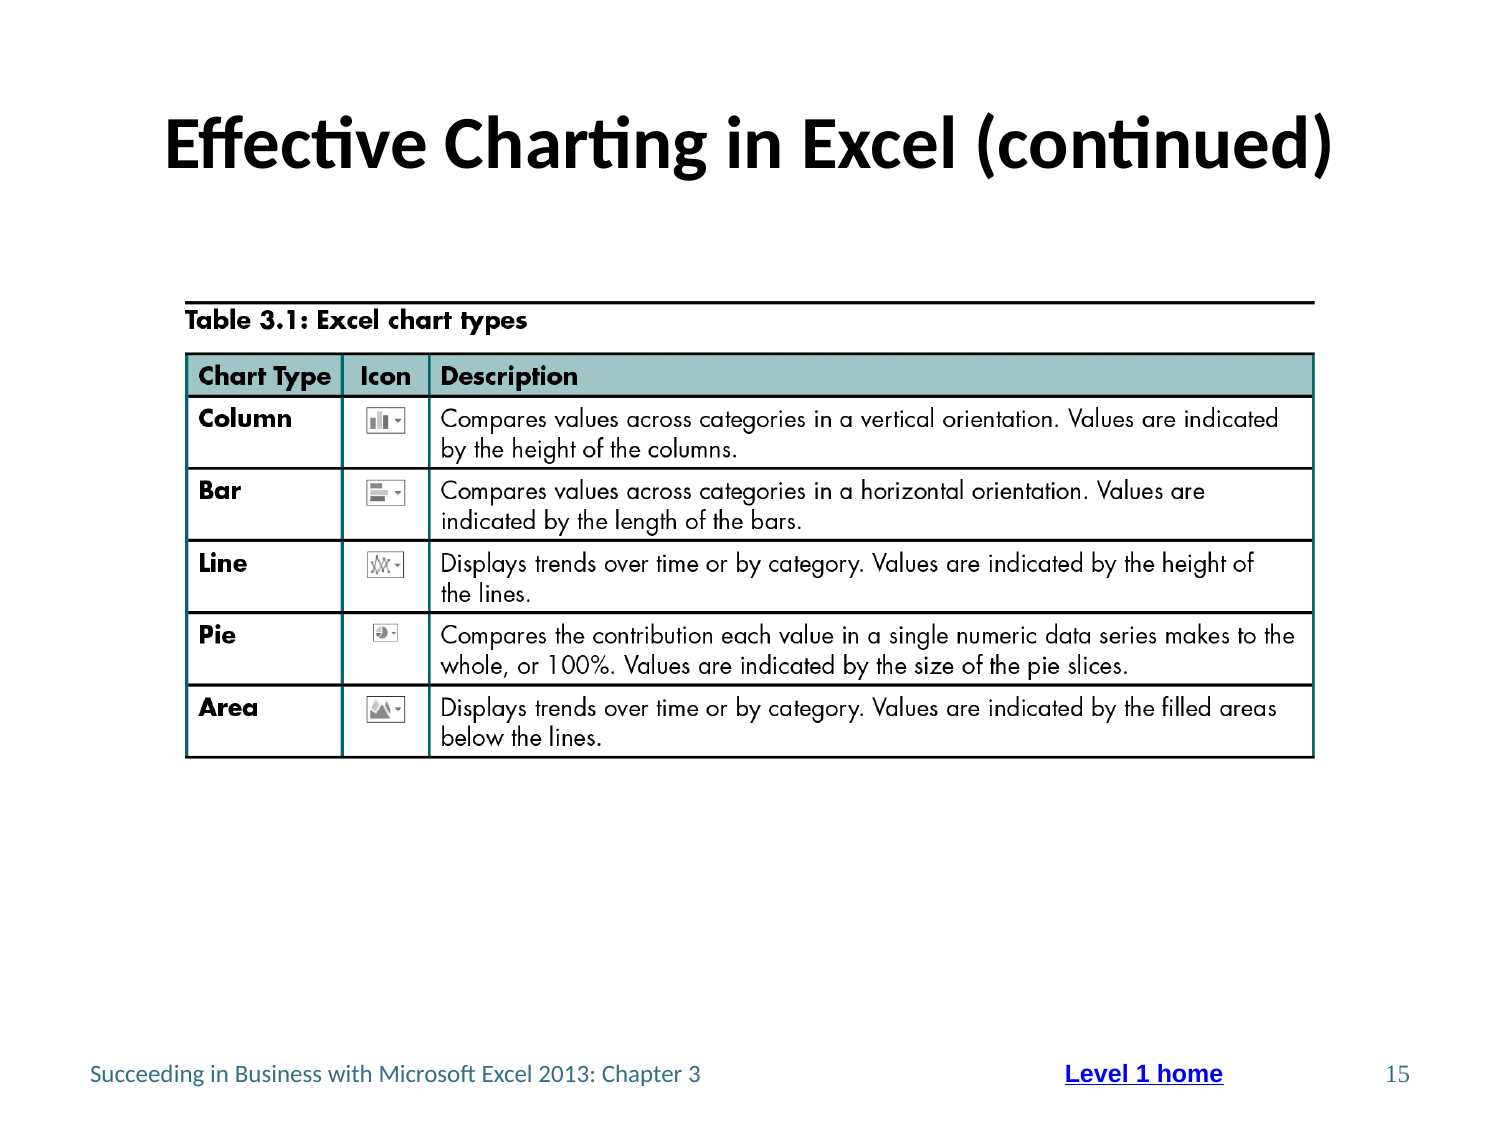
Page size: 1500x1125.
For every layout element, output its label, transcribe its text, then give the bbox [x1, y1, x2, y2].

title Effective Charting in Excel (continued) [75, 45, 1425, 233]
picture [185, 301, 1315, 759]
footer Succeeding in Business with Microsoft Excel 2013: Chapter 3 [75, 1042, 963, 1103]
text_box Level 1 home [1049, 1050, 1288, 1095]
slide_number 15 [1074, 1042, 1425, 1103]
